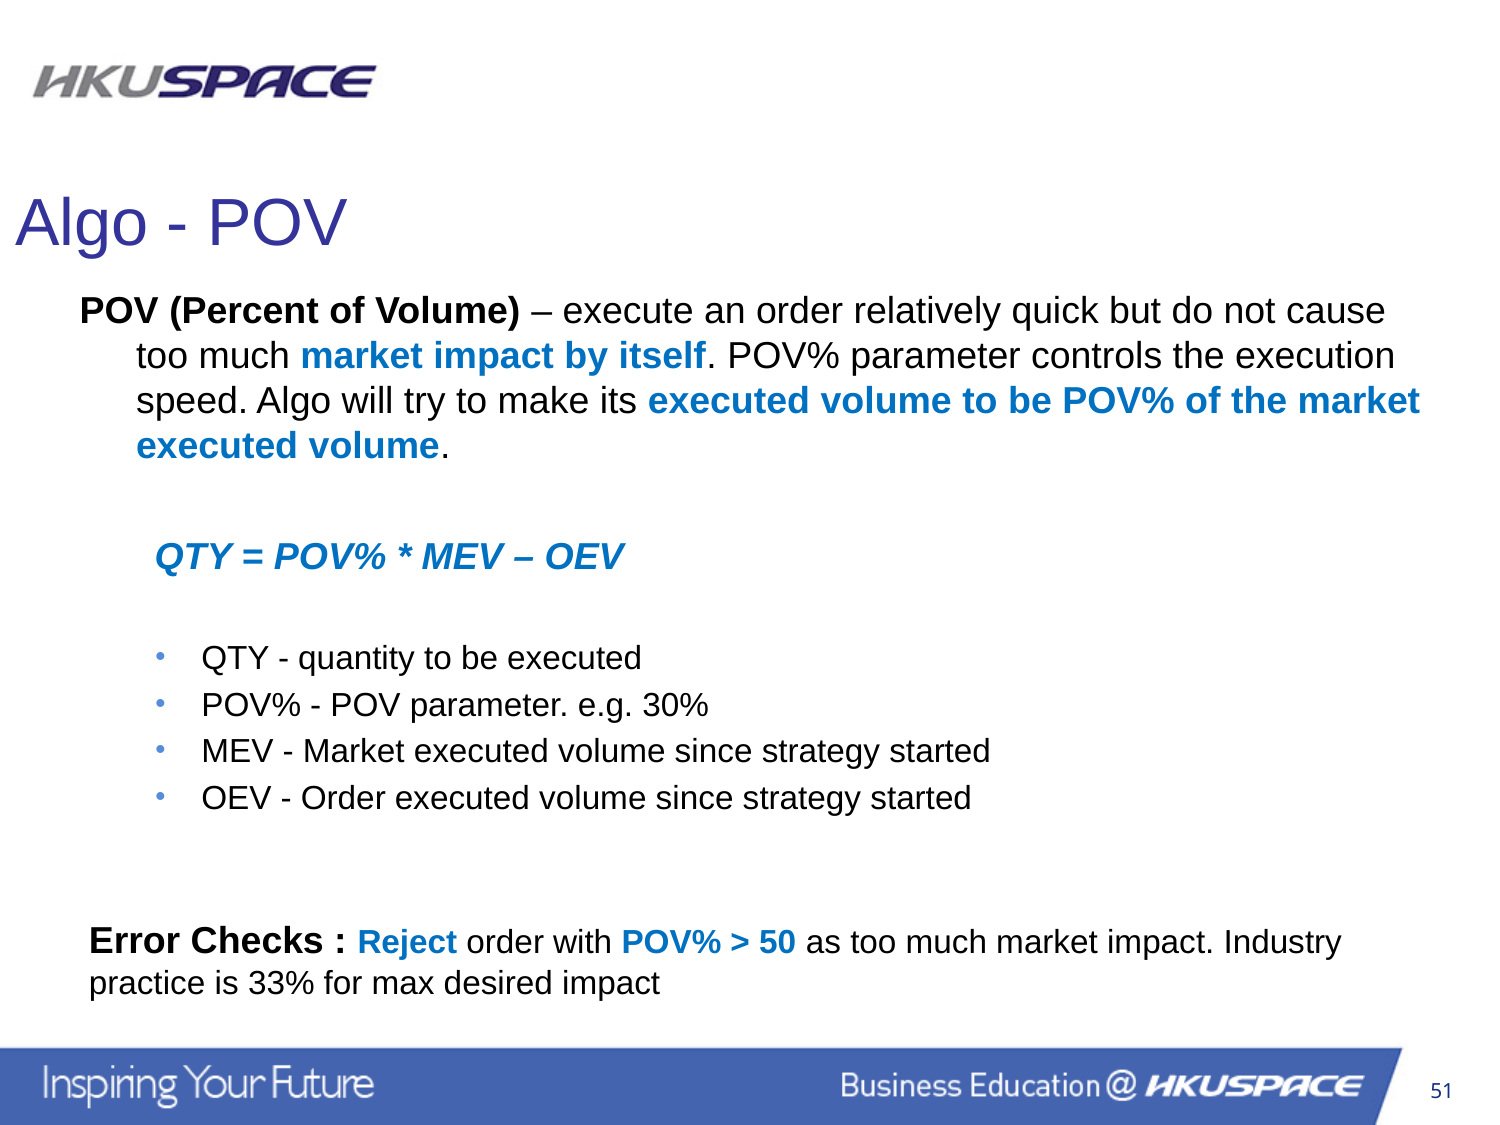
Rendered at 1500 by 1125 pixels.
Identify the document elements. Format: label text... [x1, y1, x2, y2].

text_box Error Checks : Reject order with POV% > 50 as too much market impact. Industry practice is 33% for max desired impact [74, 908, 1365, 1069]
picture [0, 0, 1500, 1125]
title Algo - POV [0, 101, 1325, 266]
text_box POV (Percent of Volume) – execute an order relatively quick but do not cause too much market impact by itself. POV% parameter controls the execution speed. Algo will try to make its executed volume to be POV% of the market executed volume. QTY = POV% * MEV – OEV QTY - quantity to be executed POV% - POV parameter. e.g. 30% MEV - Market executed volume since strategy started OEV - Order executed volume since strategy started [64, 278, 1447, 1000]
slide_number 51 [1415, 1070, 1499, 1125]
